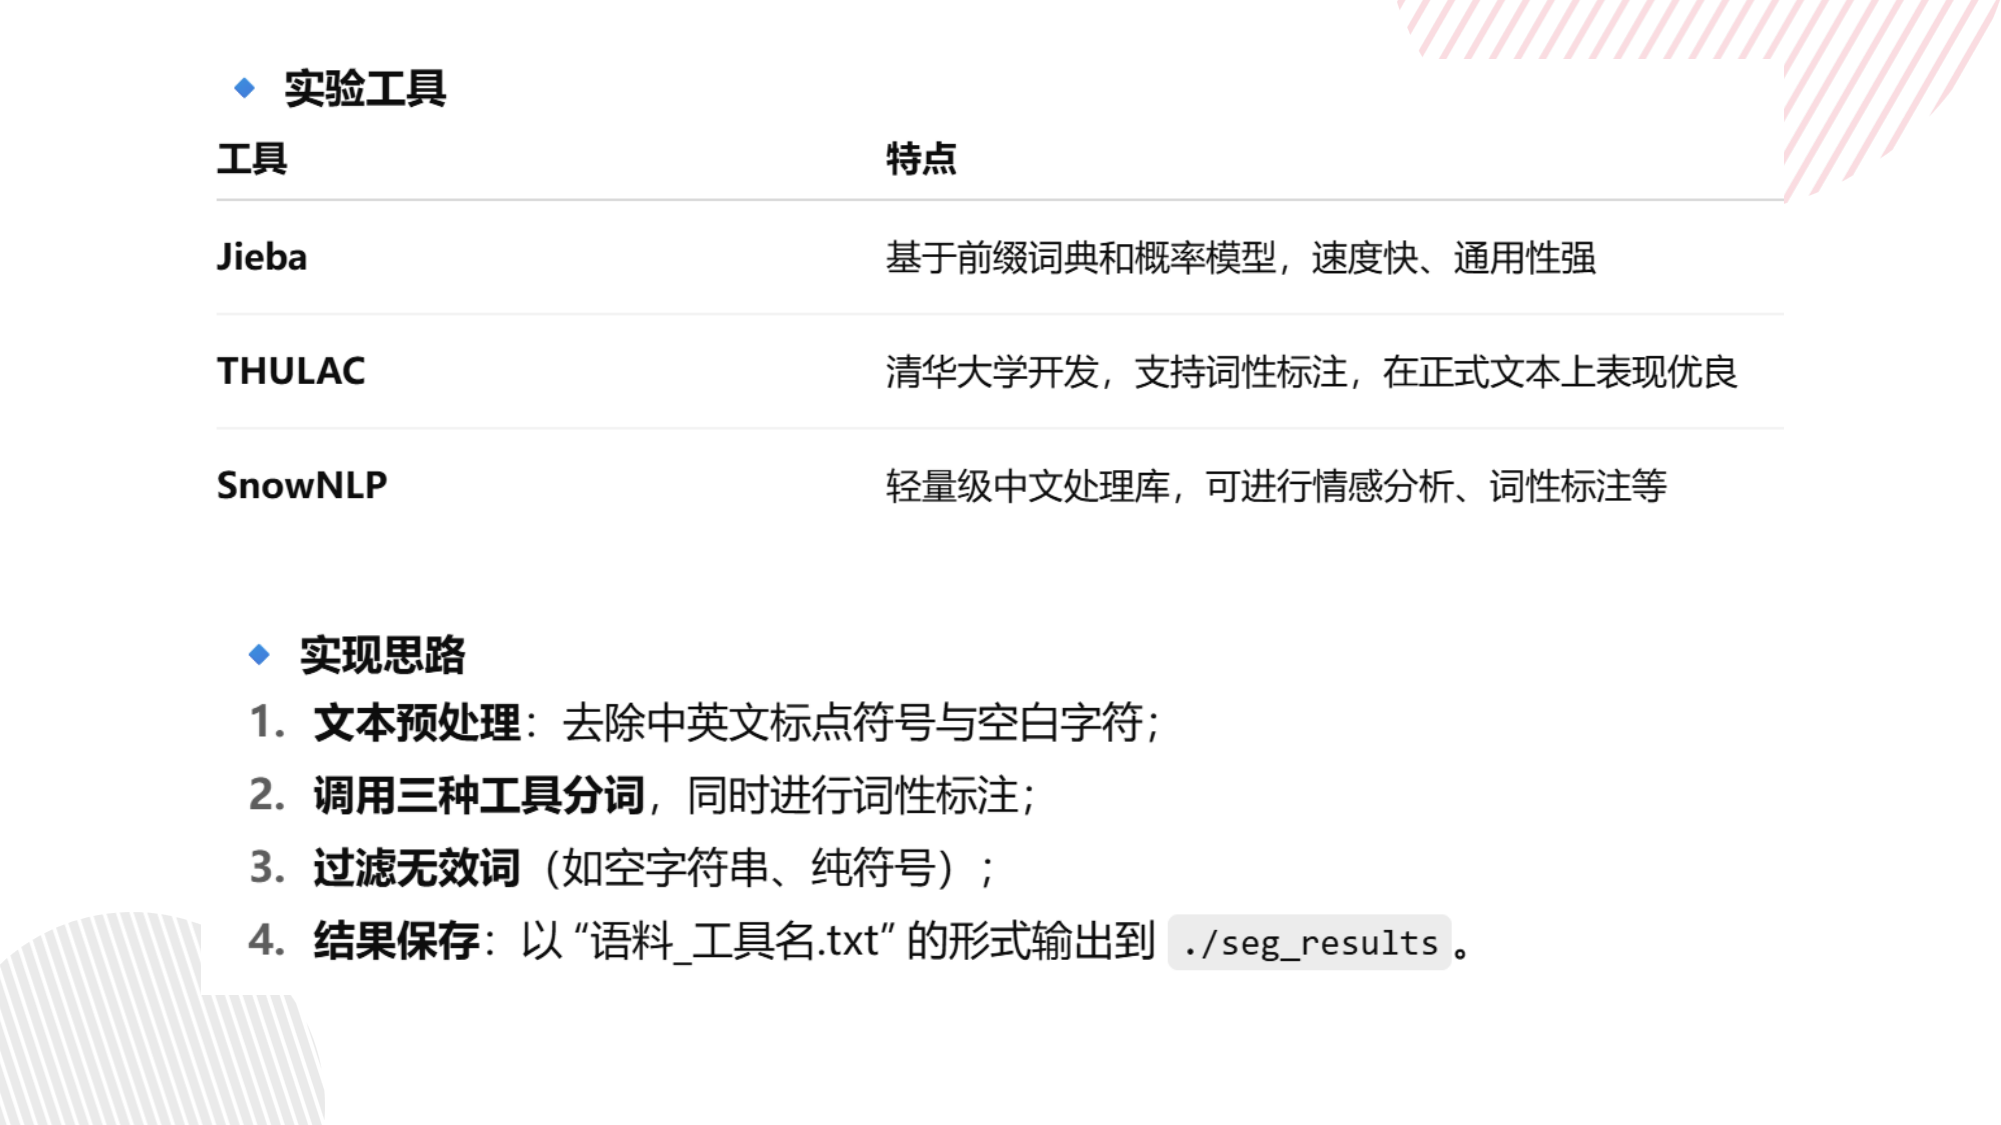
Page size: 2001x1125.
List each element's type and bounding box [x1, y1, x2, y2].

picture [180, 58, 1785, 563]
picture [200, 598, 1506, 996]
